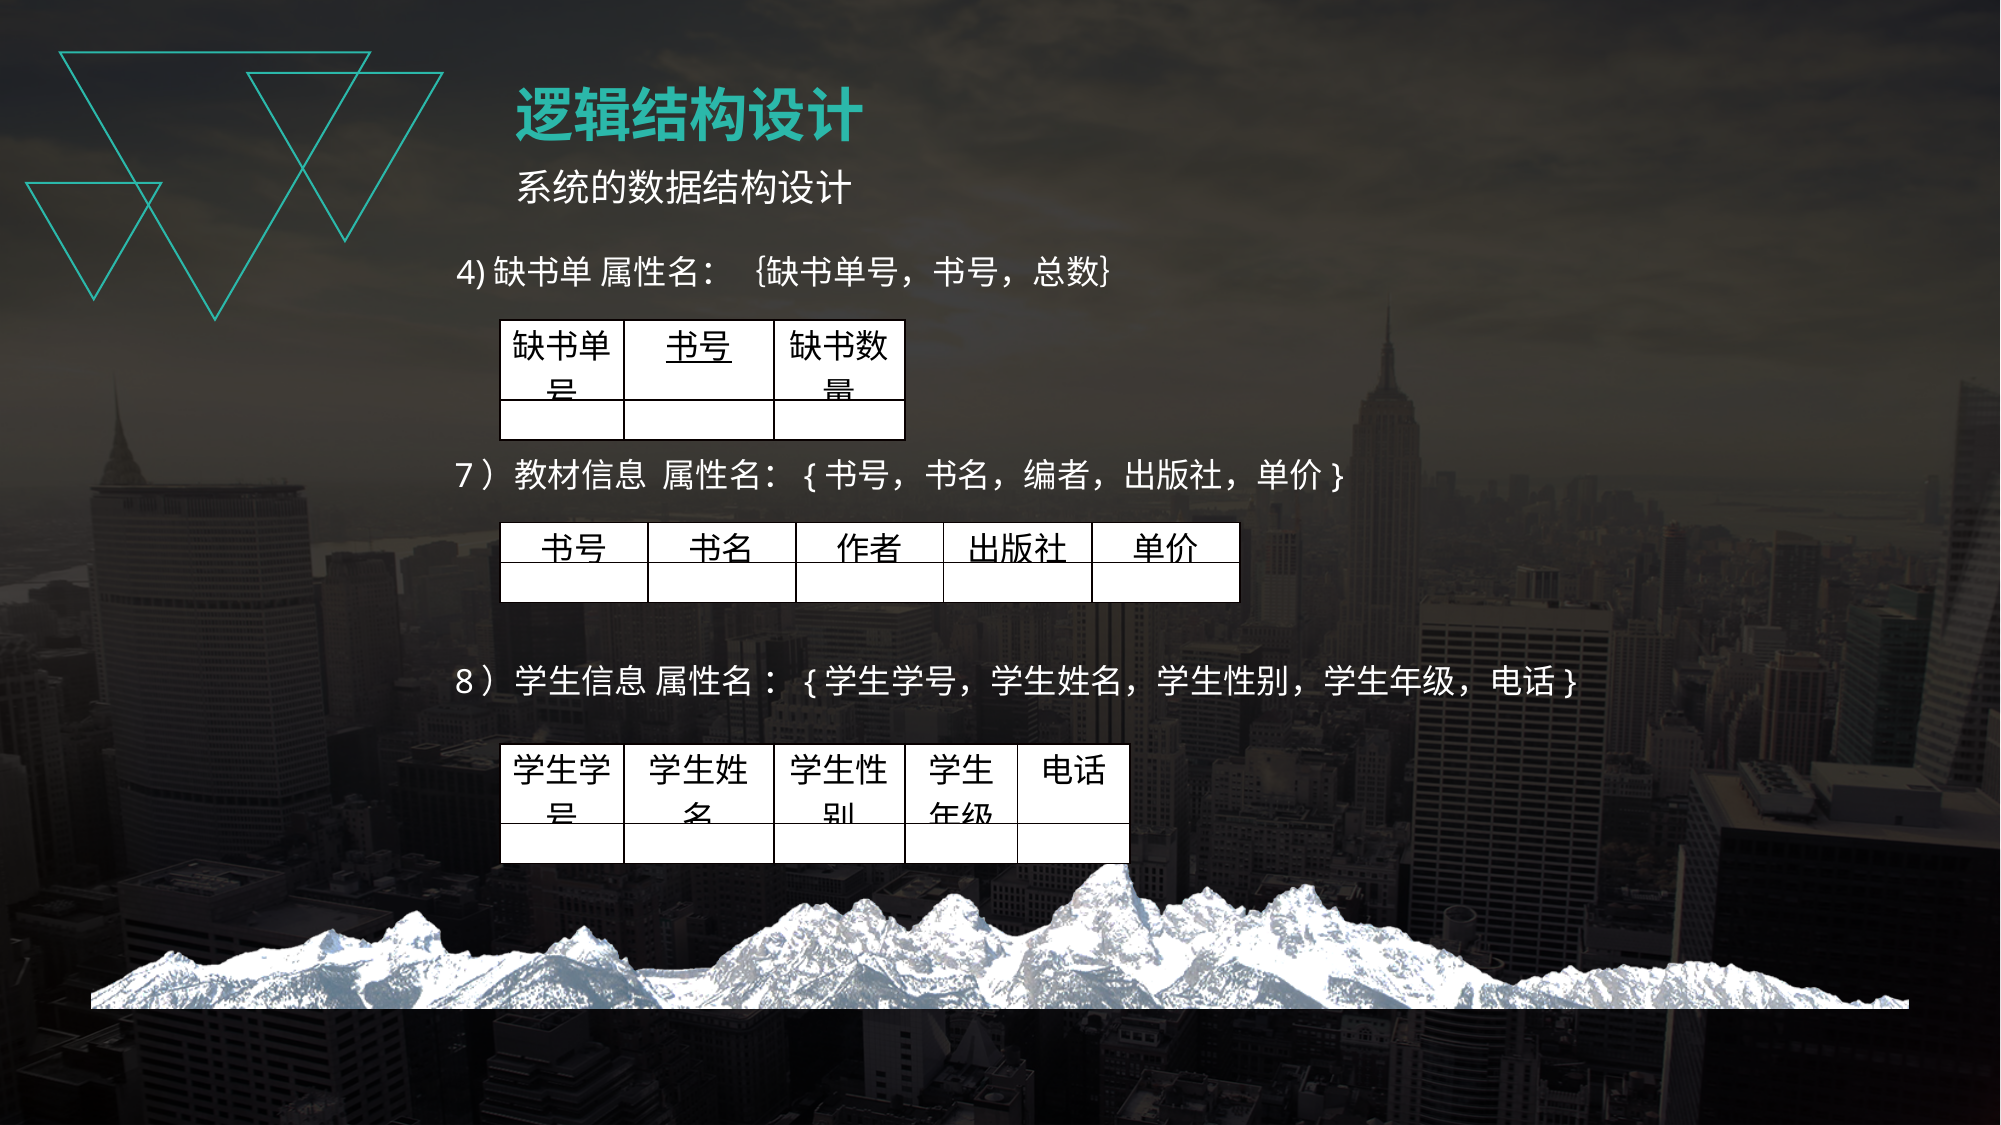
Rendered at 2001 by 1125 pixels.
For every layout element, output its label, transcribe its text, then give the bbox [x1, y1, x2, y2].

table_cell [775, 824, 904, 833]
table_header 单价 [1093, 523, 1239, 562]
table_header 学生性别 [775, 745, 904, 823]
table_cell [501, 824, 623, 833]
table_cell [906, 824, 1017, 833]
table_cell [649, 563, 795, 602]
table_header 缺书单号 [501, 321, 623, 399]
text_box [24, 181, 164, 302]
table_header 作者 [797, 523, 943, 562]
table_header 学生姓名 [625, 745, 773, 823]
table_header 缺书数量 [775, 321, 904, 399]
text_box [245, 71, 445, 244]
table_header 书号 [625, 321, 773, 399]
text_box 逻辑结构设计 [500, 71, 1354, 156]
picture [0, 0, 2001, 1125]
text_box [583, 502, 1417, 548]
table_header 学生学号 [501, 745, 623, 823]
table_cell [1018, 824, 1129, 833]
table_header 书号 [501, 523, 647, 562]
table_header 书名 [649, 523, 795, 562]
table_header 学生年级 [906, 745, 1017, 823]
text_box 7）教材信息 属性名：{书号，书名，编者，出版社，单价} [439, 447, 1359, 502]
table_cell [625, 401, 773, 439]
table_cell [501, 401, 623, 439]
table_header 电话 [1018, 745, 1129, 823]
text_box [528, 727, 1363, 772]
text_box 8）学生信息 属性名 ：{学生学号，学生姓名，学生性别，学生年级，电话} [439, 652, 1592, 708]
table_cell [1093, 563, 1239, 602]
table_cell [501, 563, 647, 602]
table_cell [775, 401, 904, 439]
text_box 4)缺书单 属性名：｛缺书单号，书号，总数｝ [441, 243, 1148, 299]
table_header 出版社 [944, 523, 1091, 562]
table_cell [625, 824, 773, 833]
text_box 系统的数据结构设计 [500, 156, 1918, 217]
table_cell [944, 563, 1091, 602]
table_cell [797, 563, 943, 602]
text_box [58, 51, 372, 322]
